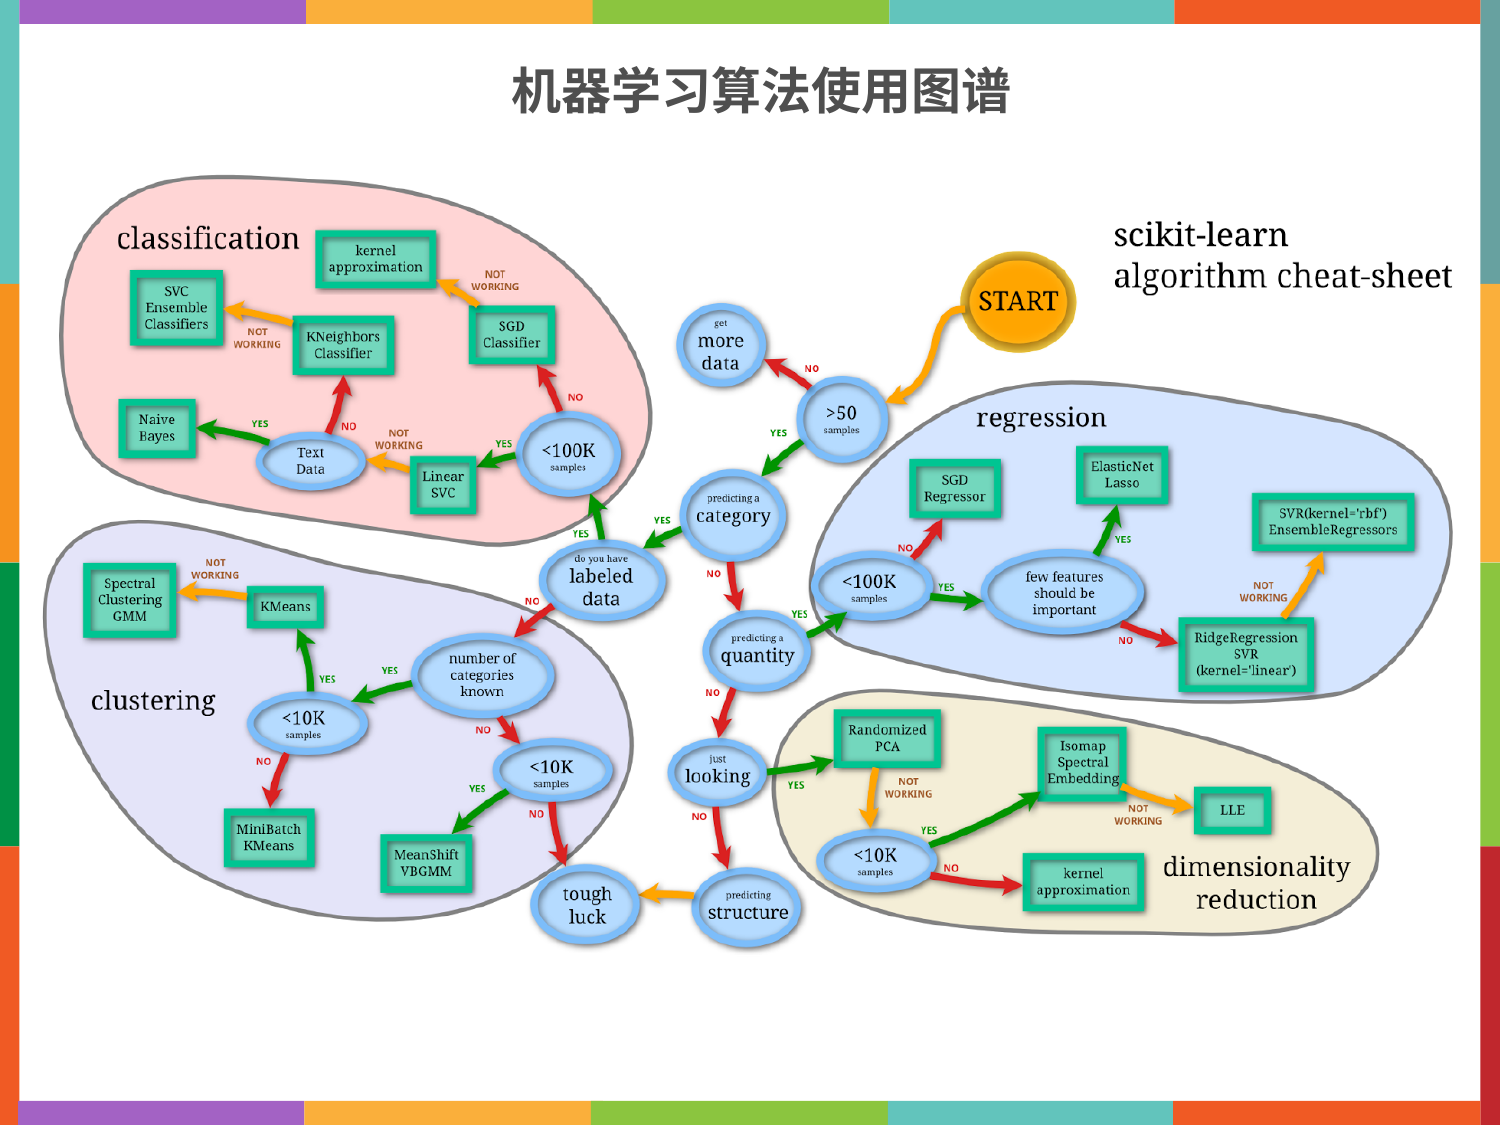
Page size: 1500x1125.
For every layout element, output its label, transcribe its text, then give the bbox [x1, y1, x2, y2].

text_box 机器学习算法使用图谱 [496, 52, 1027, 128]
picture [29, 162, 1468, 961]
